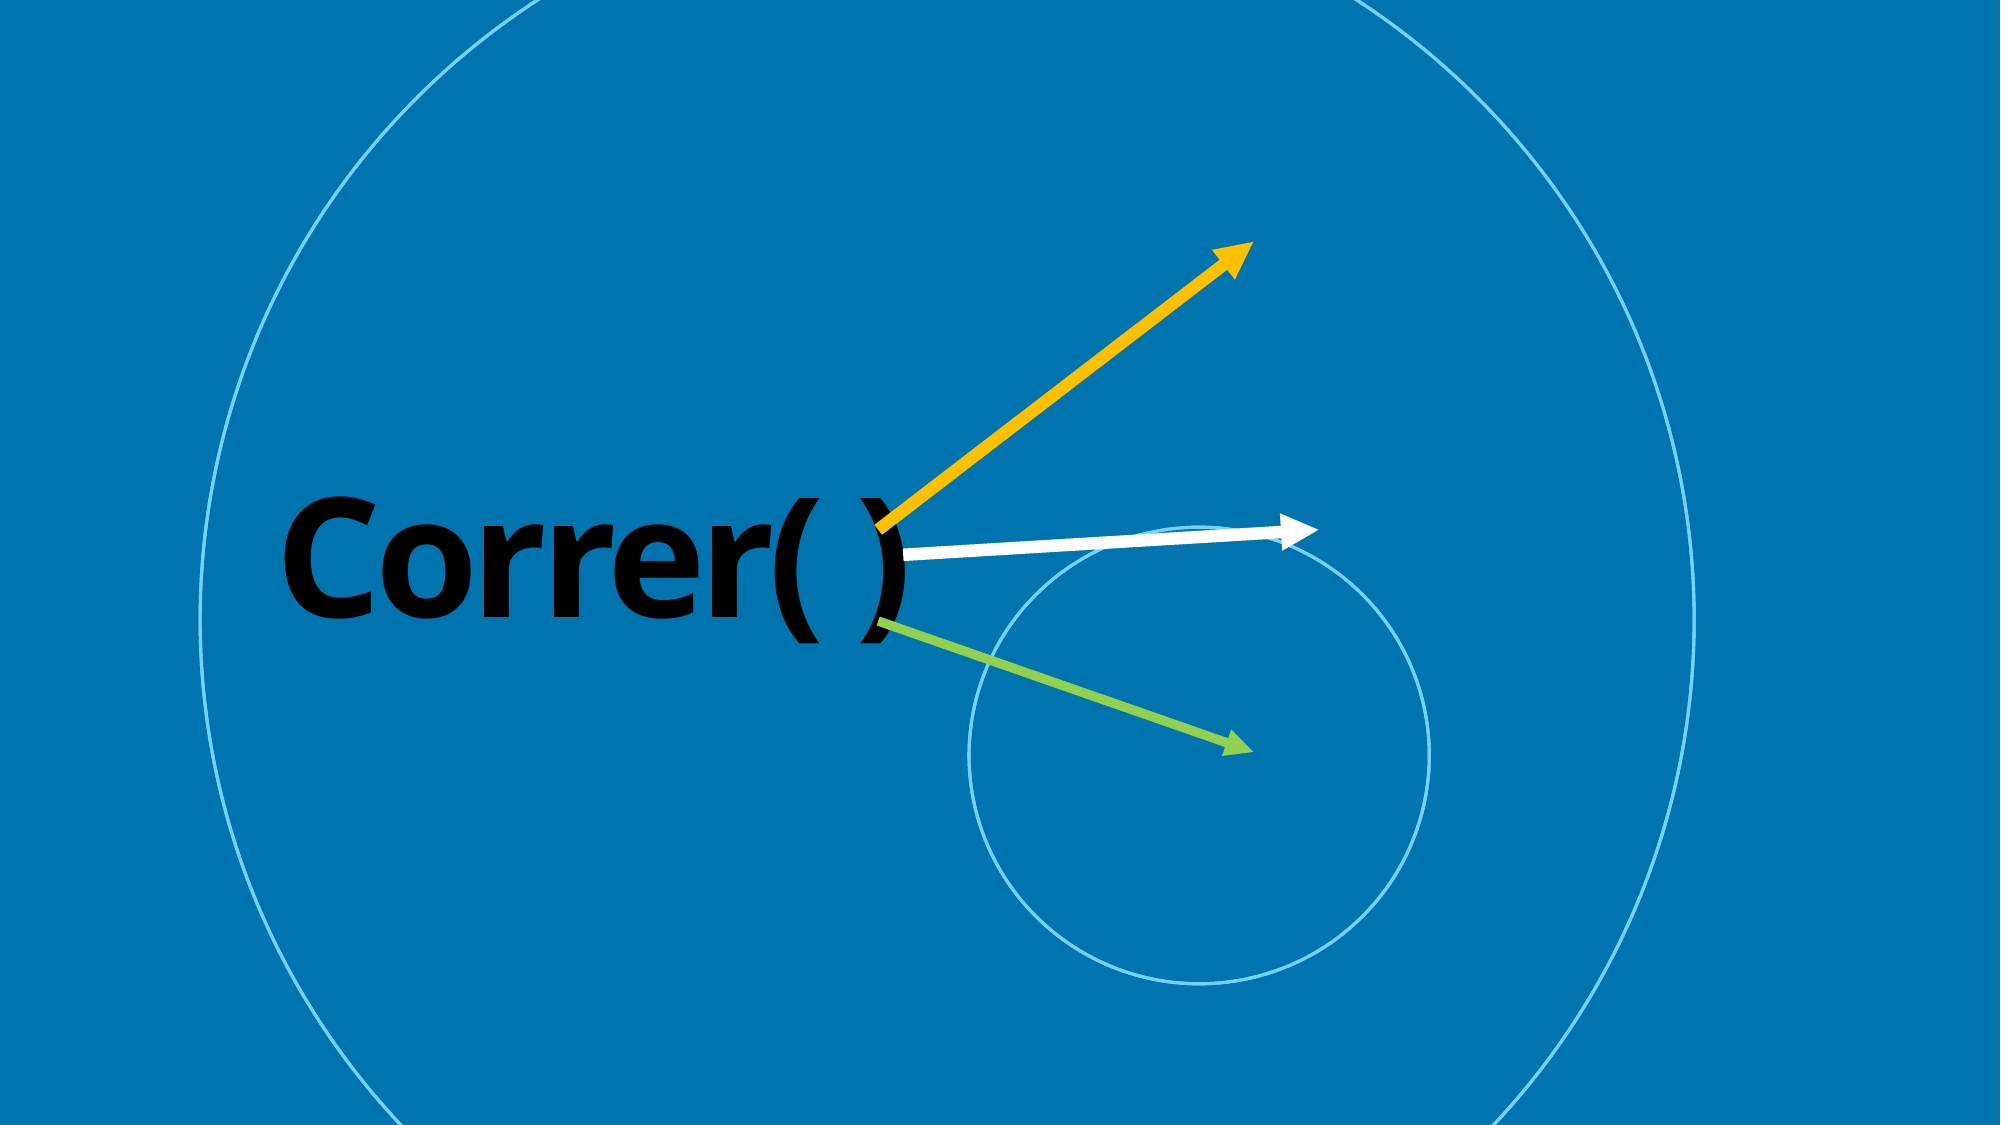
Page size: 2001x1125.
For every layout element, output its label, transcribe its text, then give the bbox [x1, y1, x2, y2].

title Correr( ) [0, 464, 1341, 661]
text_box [878, 241, 1254, 530]
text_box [903, 529, 1319, 555]
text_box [878, 620, 1254, 752]
